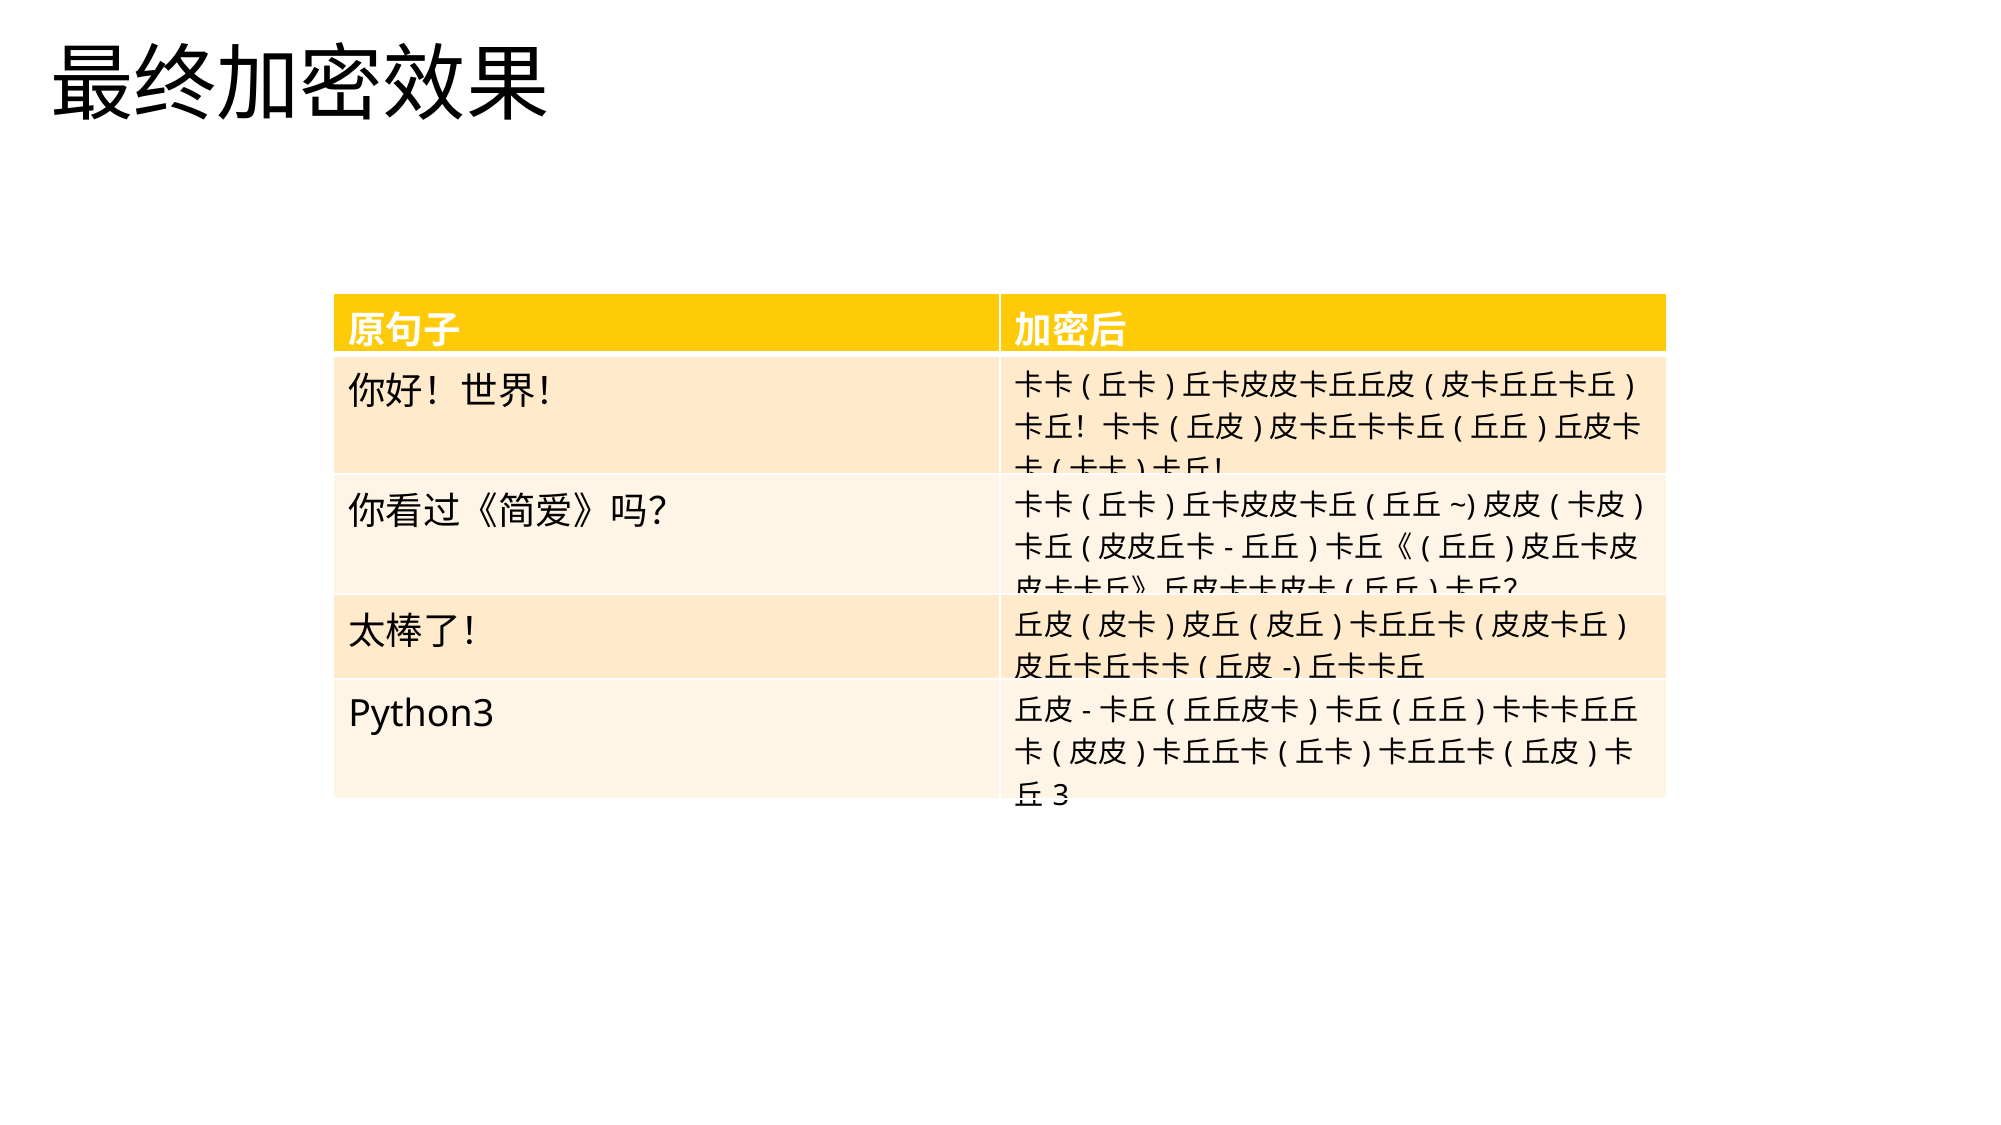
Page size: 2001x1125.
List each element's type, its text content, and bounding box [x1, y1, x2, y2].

table_header 原句子 [334, 294, 999, 351]
table_cell 卡卡(丘卡)丘卡皮皮卡丘(丘丘~)皮皮(卡皮)卡丘(皮皮丘卡-丘丘)卡丘《(丘丘)皮丘卡皮皮卡卡丘》丘皮卡卡皮卡(丘丘)卡丘？ [1001, 475, 1666, 593]
table_cell 卡卡(丘卡)丘卡皮皮卡丘丘皮(皮卡丘丘卡丘)卡丘！卡卡(丘皮)皮卡丘卡卡丘(丘丘)丘皮卡卡(卡卡)卡丘！ [1001, 357, 1666, 473]
table_cell Python3 [334, 680, 999, 798]
table_cell 丘皮-卡丘(丘丘皮卡)卡丘(丘丘)卡卡卡丘丘卡(皮皮)卡丘丘卡(丘卡)卡丘丘卡(丘皮)卡丘3 [1001, 680, 1666, 798]
table_cell 丘皮(皮卡)皮丘(皮丘)卡丘丘卡(皮皮卡丘)皮丘卡丘卡卡(丘皮-)丘卡卡丘 [1001, 595, 1666, 678]
table_cell 你看过《简爱》吗？ [334, 475, 999, 593]
table_cell 你好！世界！ [334, 357, 999, 473]
text_box 最终加密效果 [35, 22, 565, 138]
table_header 加密后 [1001, 294, 1666, 351]
table_cell 太棒了！ [334, 595, 999, 678]
